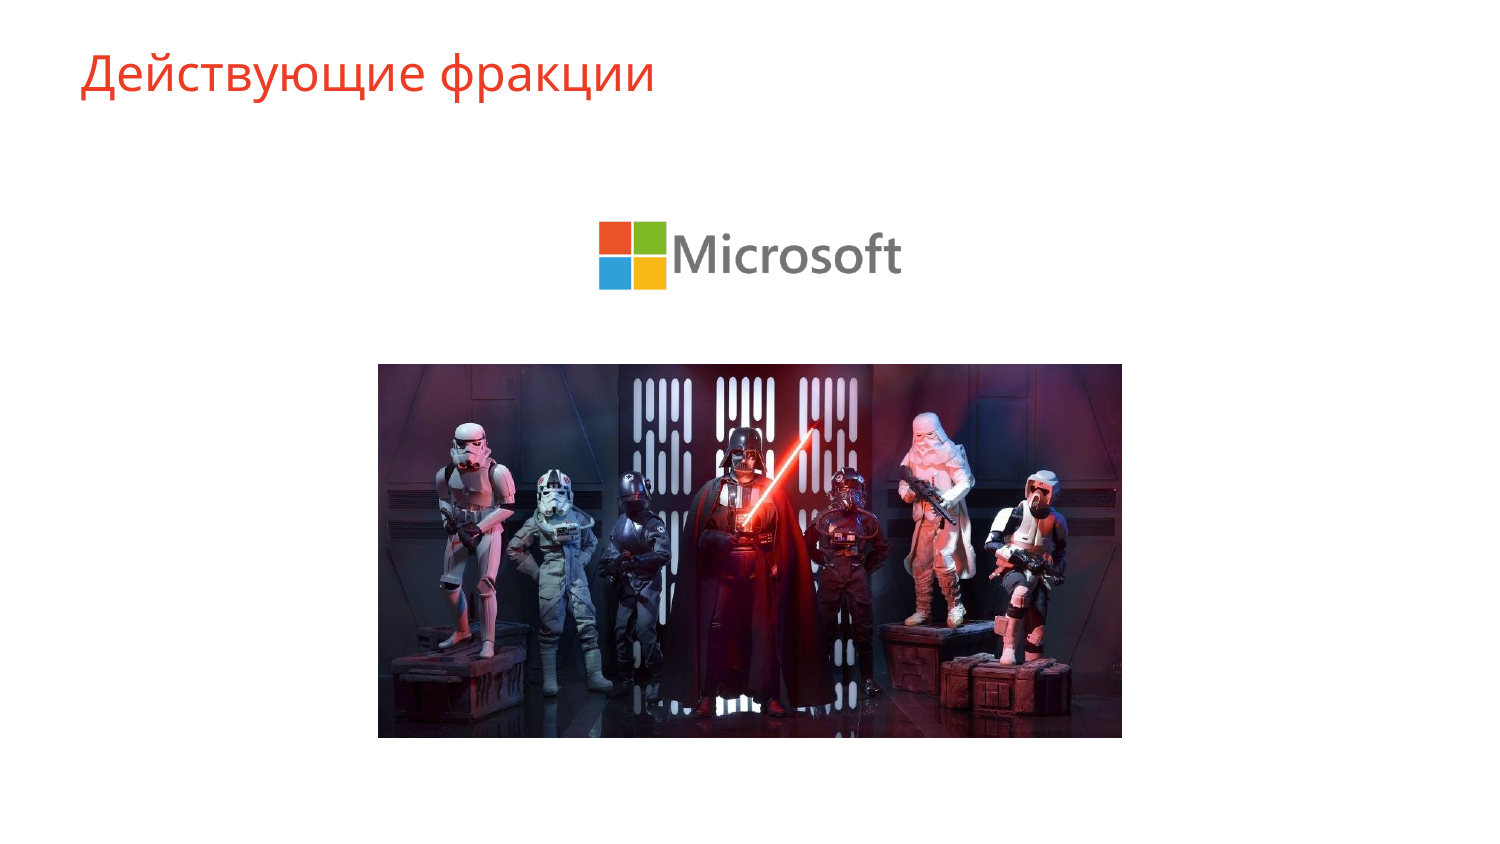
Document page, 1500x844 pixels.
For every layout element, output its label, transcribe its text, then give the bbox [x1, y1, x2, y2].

picture [378, 364, 1122, 739]
picture [569, 206, 931, 309]
text_box Действующие фракции [81, 26, 806, 117]
